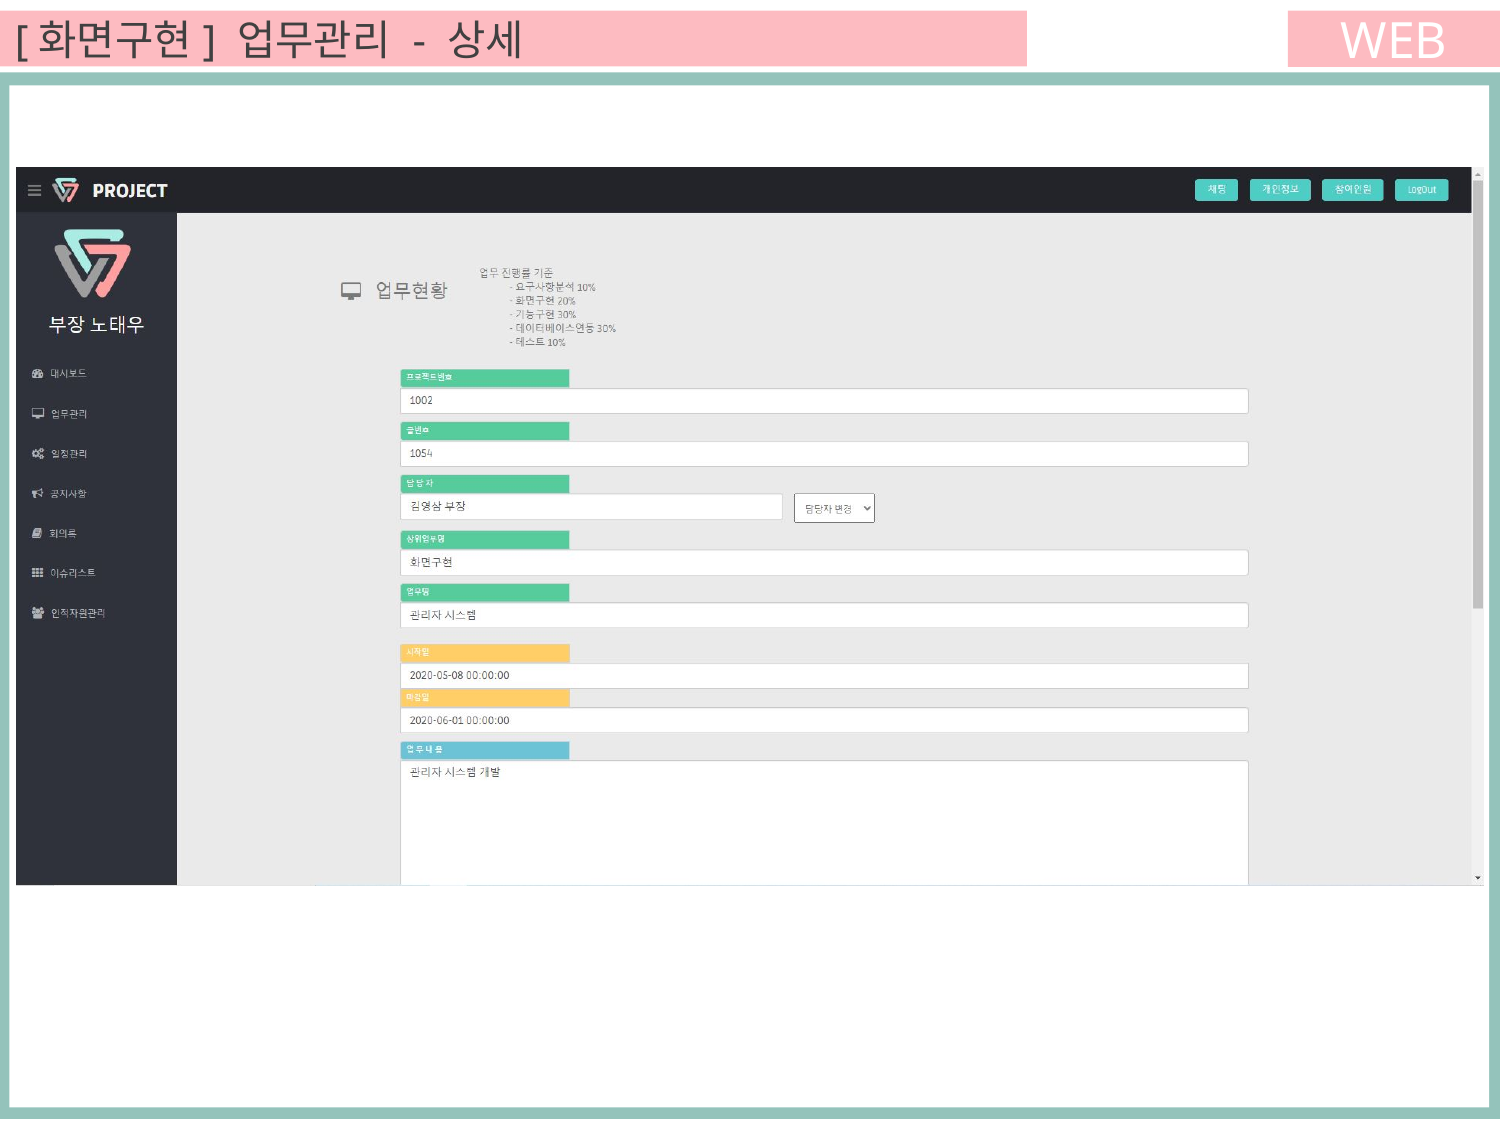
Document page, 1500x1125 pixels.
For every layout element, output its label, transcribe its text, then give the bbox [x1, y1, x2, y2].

picture [15, 167, 1485, 887]
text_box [0, 72, 1500, 1120]
text_box WEB [1286, 9, 1500, 69]
text_box [화면구현] 업무관리 - 상세 [0, 9, 1029, 68]
